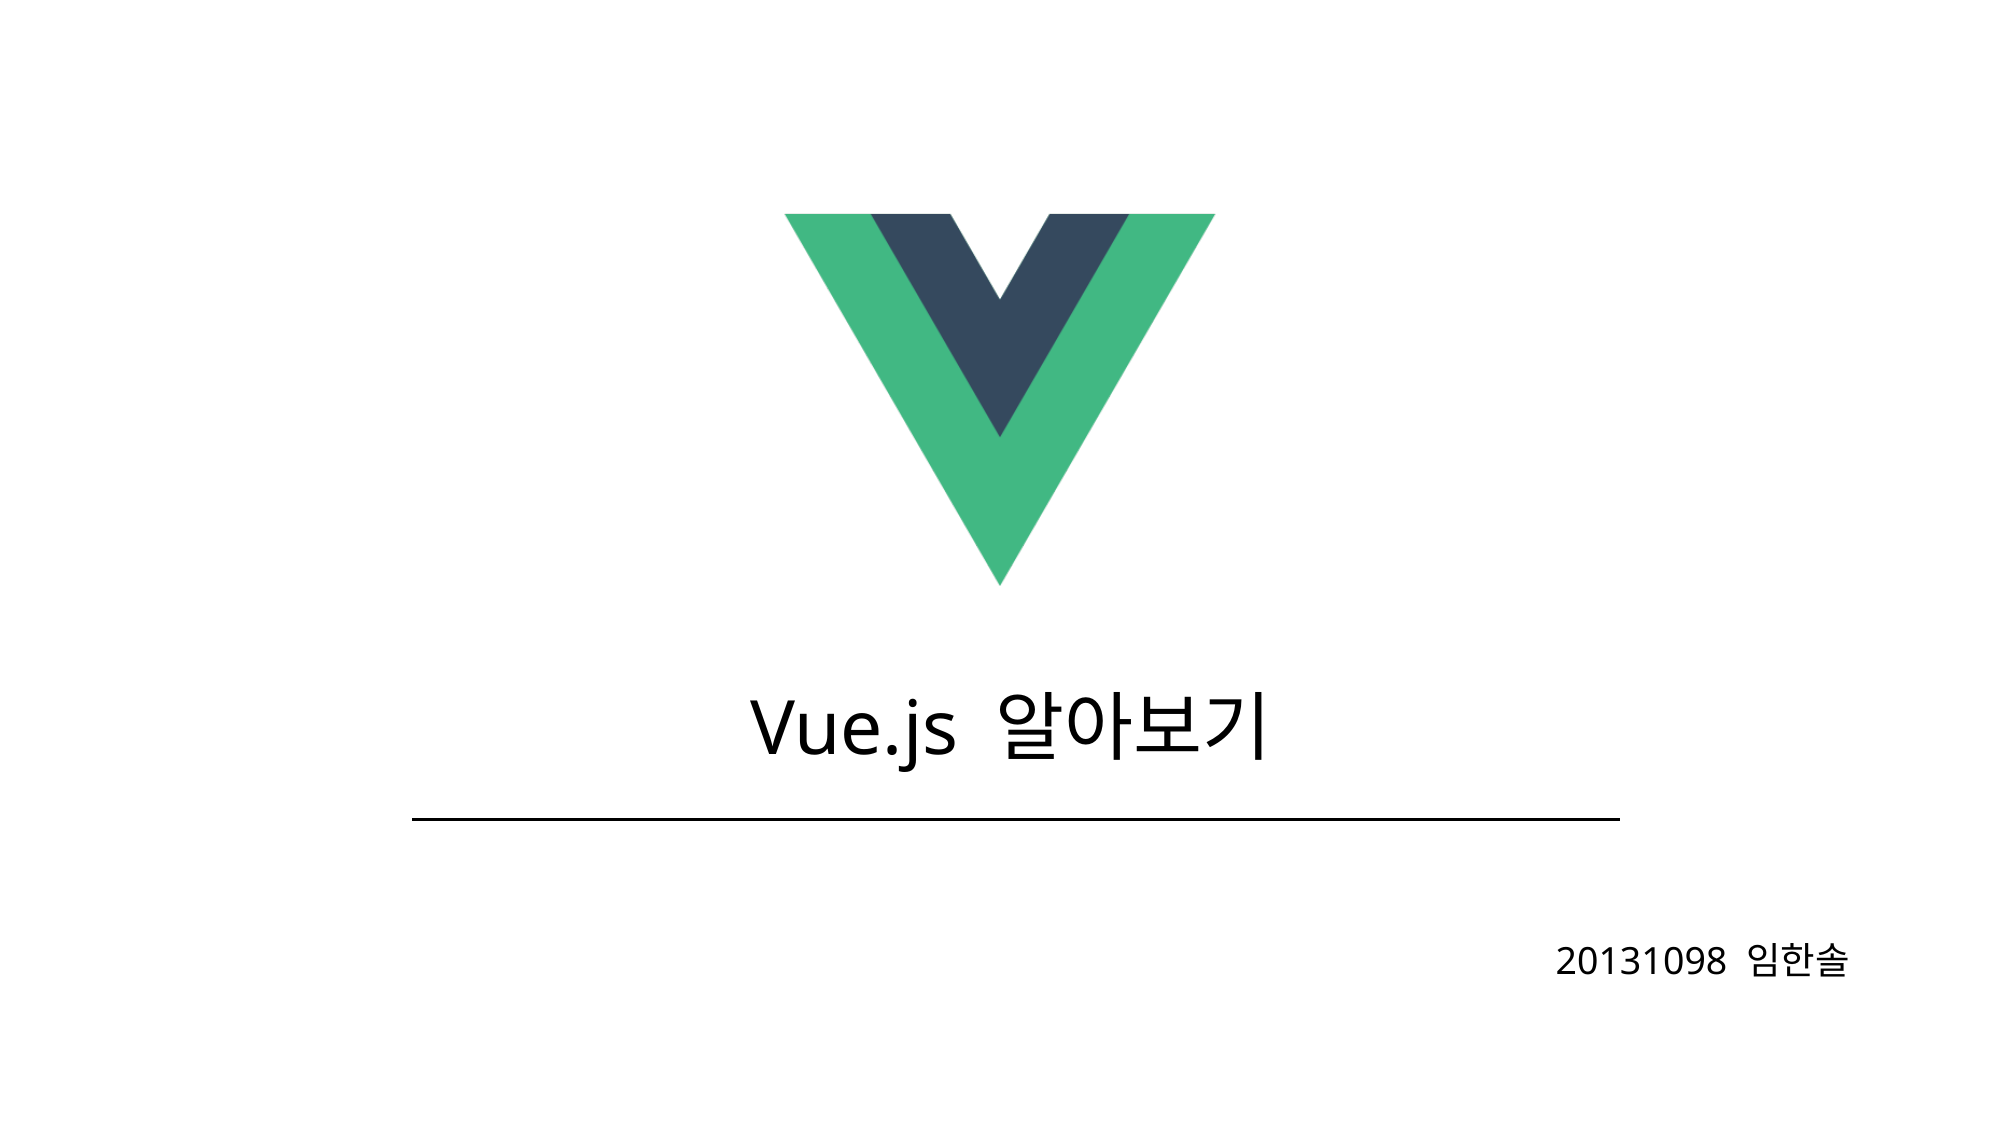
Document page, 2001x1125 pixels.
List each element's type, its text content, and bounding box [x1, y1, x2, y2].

picture [677, 201, 1323, 600]
text_box 20131098 임한솔 [1540, 929, 1865, 990]
text_box Vue.js 알아보기 [735, 672, 1287, 777]
